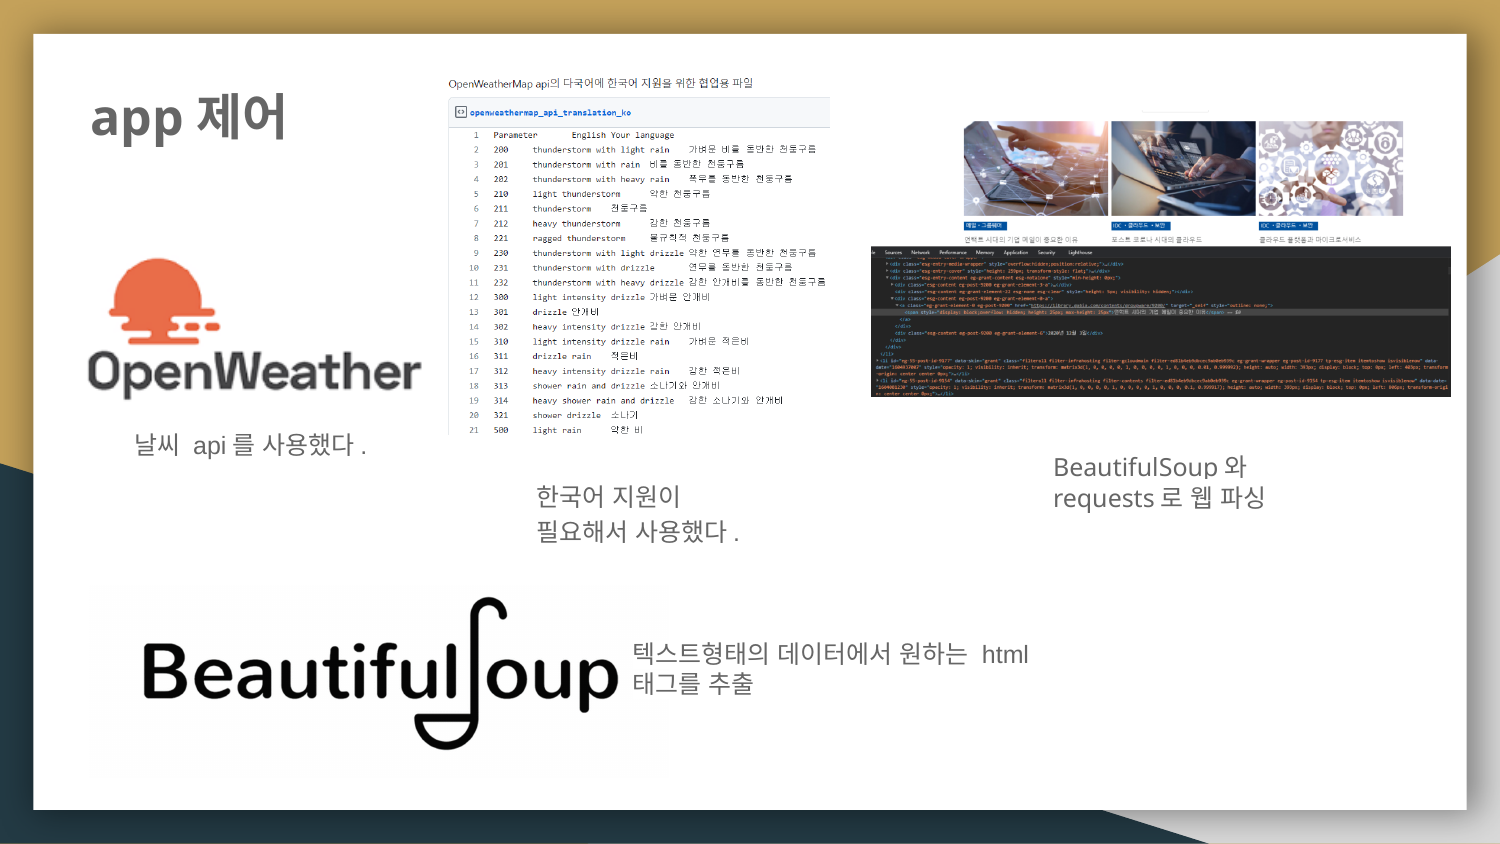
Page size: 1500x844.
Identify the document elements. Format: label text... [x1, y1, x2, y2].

picture [870, 109, 1451, 398]
title app제어 [75, 72, 305, 158]
text_box BeautifulSoup와 requests로 웹 파싱 [1038, 435, 1284, 563]
text_box 한국어 지원이 필요해서 사용했다. [521, 462, 767, 562]
text_box 텍스트형태의 데이터에서 원하는 html 태그를 추출 [674, 623, 1111, 714]
picture [443, 72, 830, 436]
picture [89, 585, 670, 778]
picture [75, 159, 428, 512]
